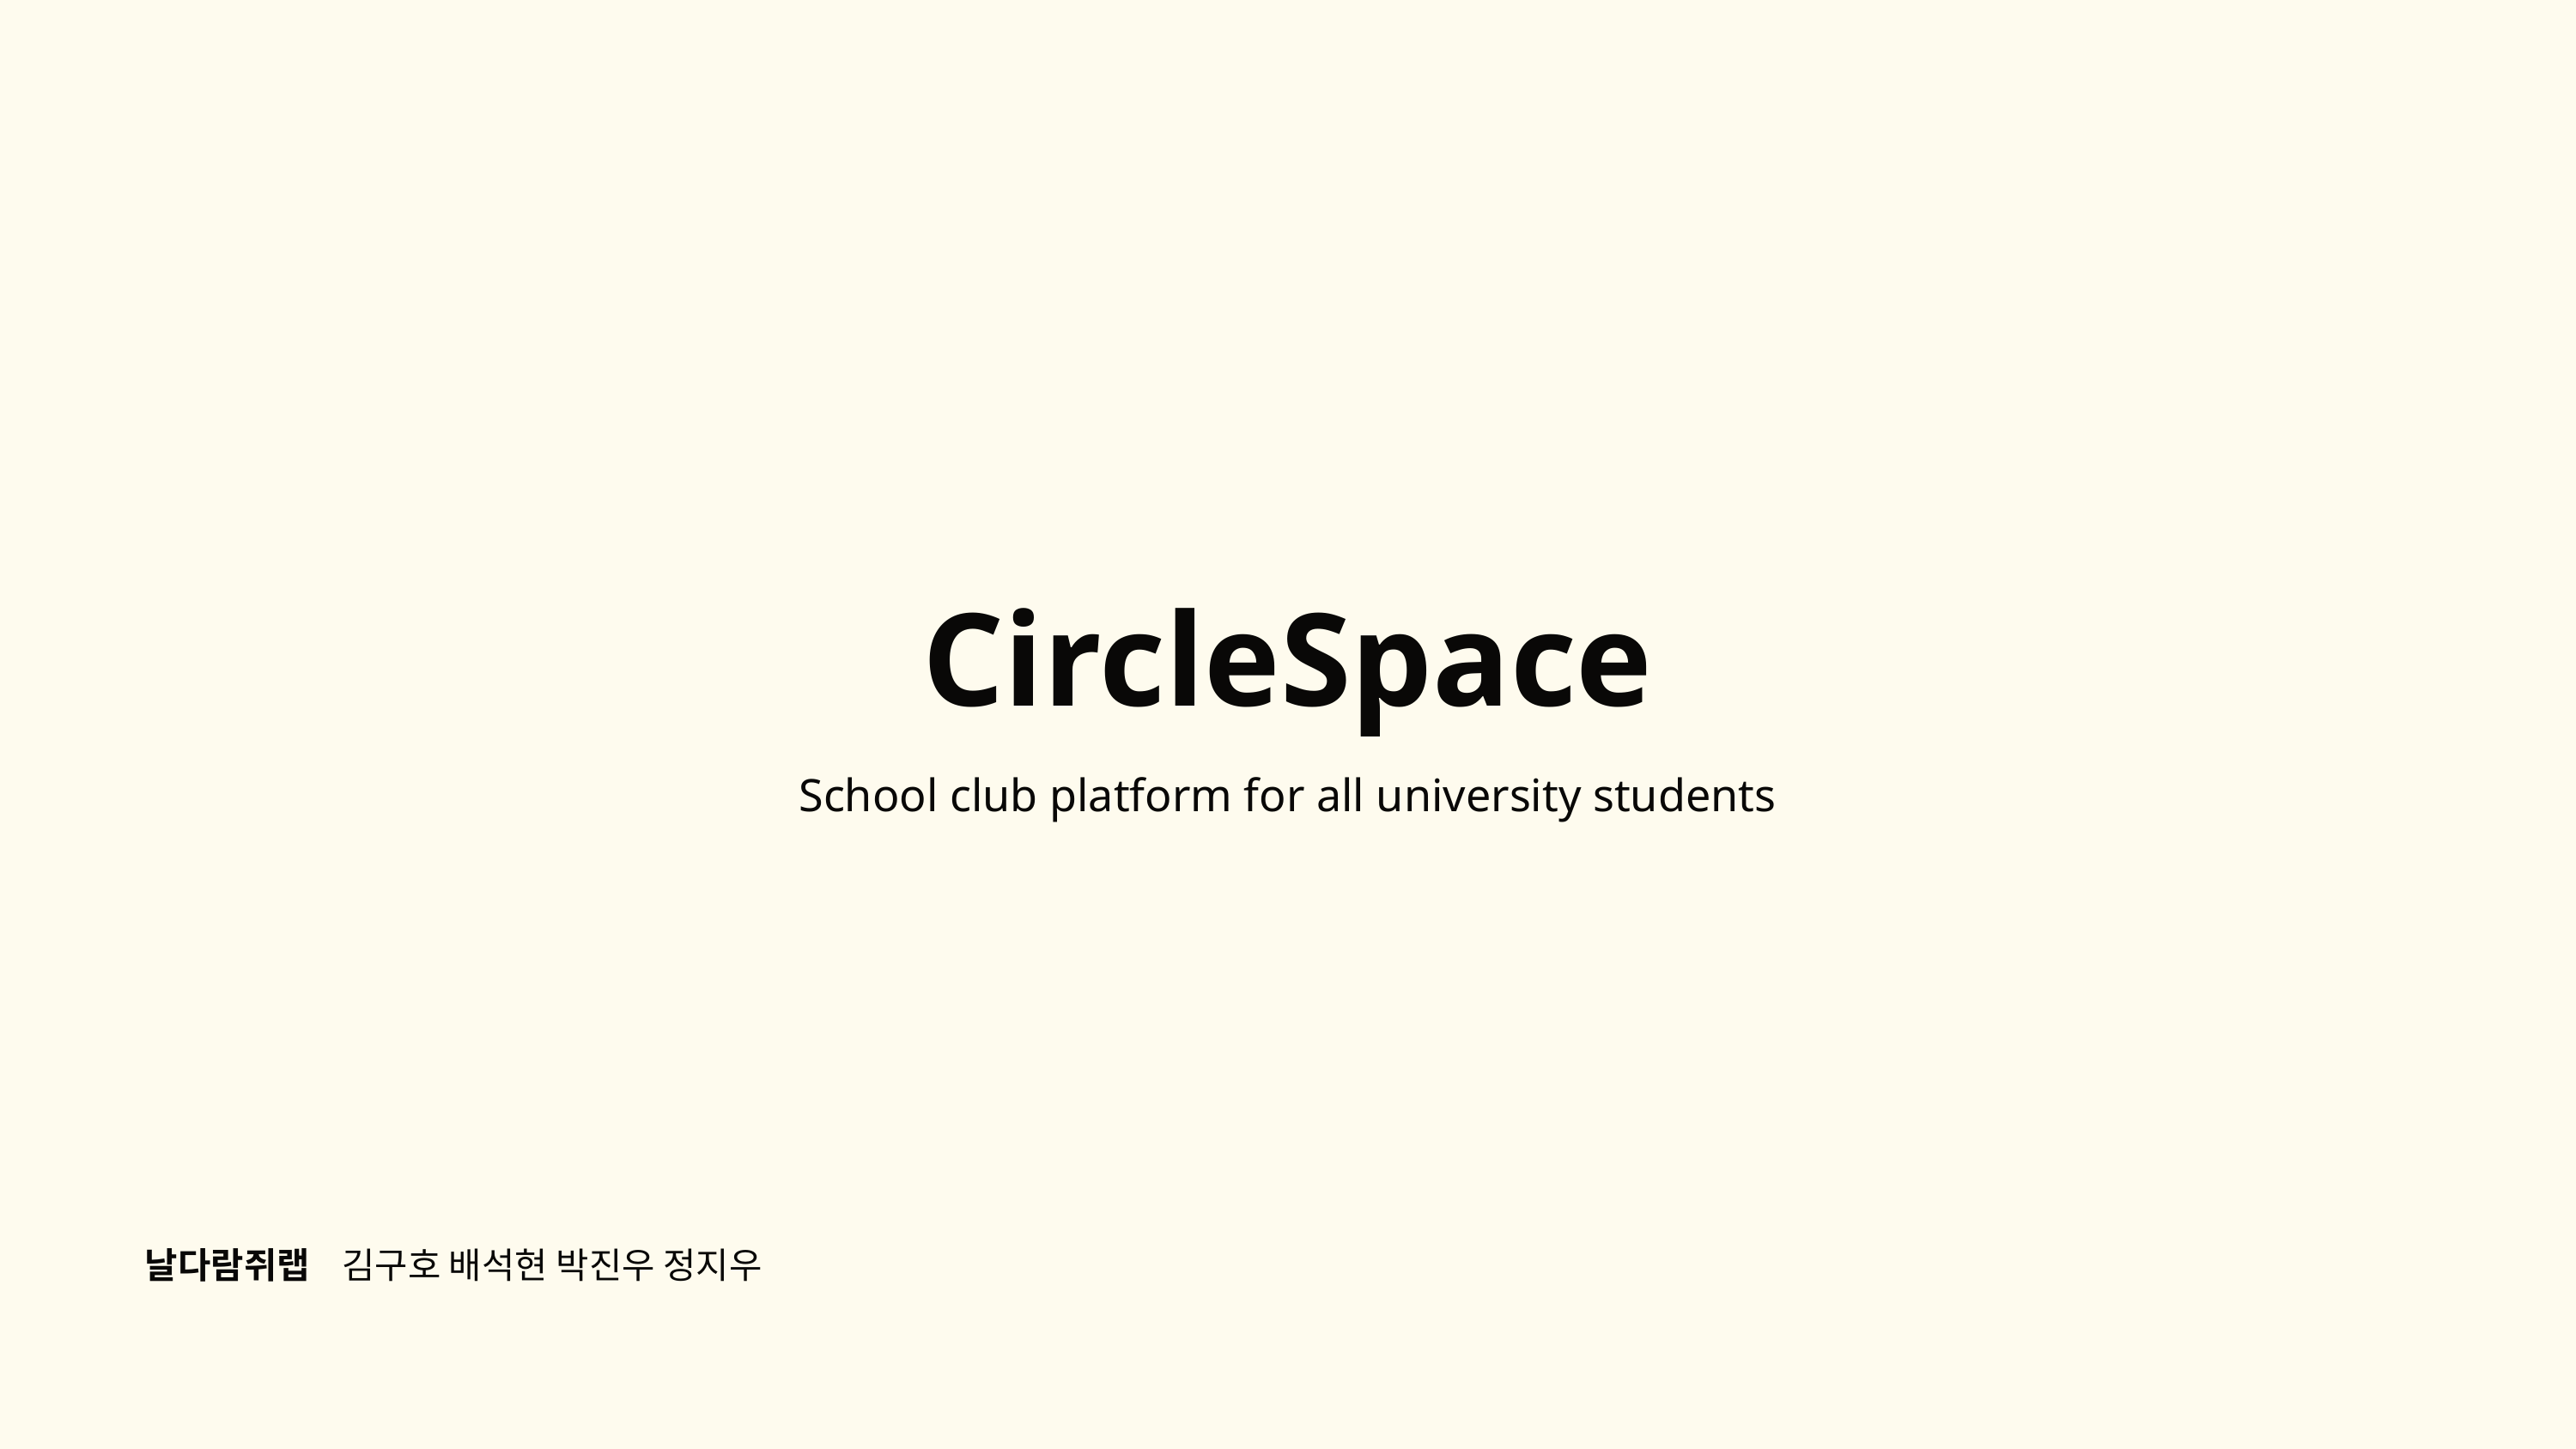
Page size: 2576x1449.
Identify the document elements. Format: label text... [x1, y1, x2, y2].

text_box School club platform for all university students [775, 758, 1801, 822]
text_box CircleSpace [915, 551, 1661, 732]
text_box 날다람쥐랩 김구호 배석현 박진우 정지우 [144, 1235, 813, 1287]
